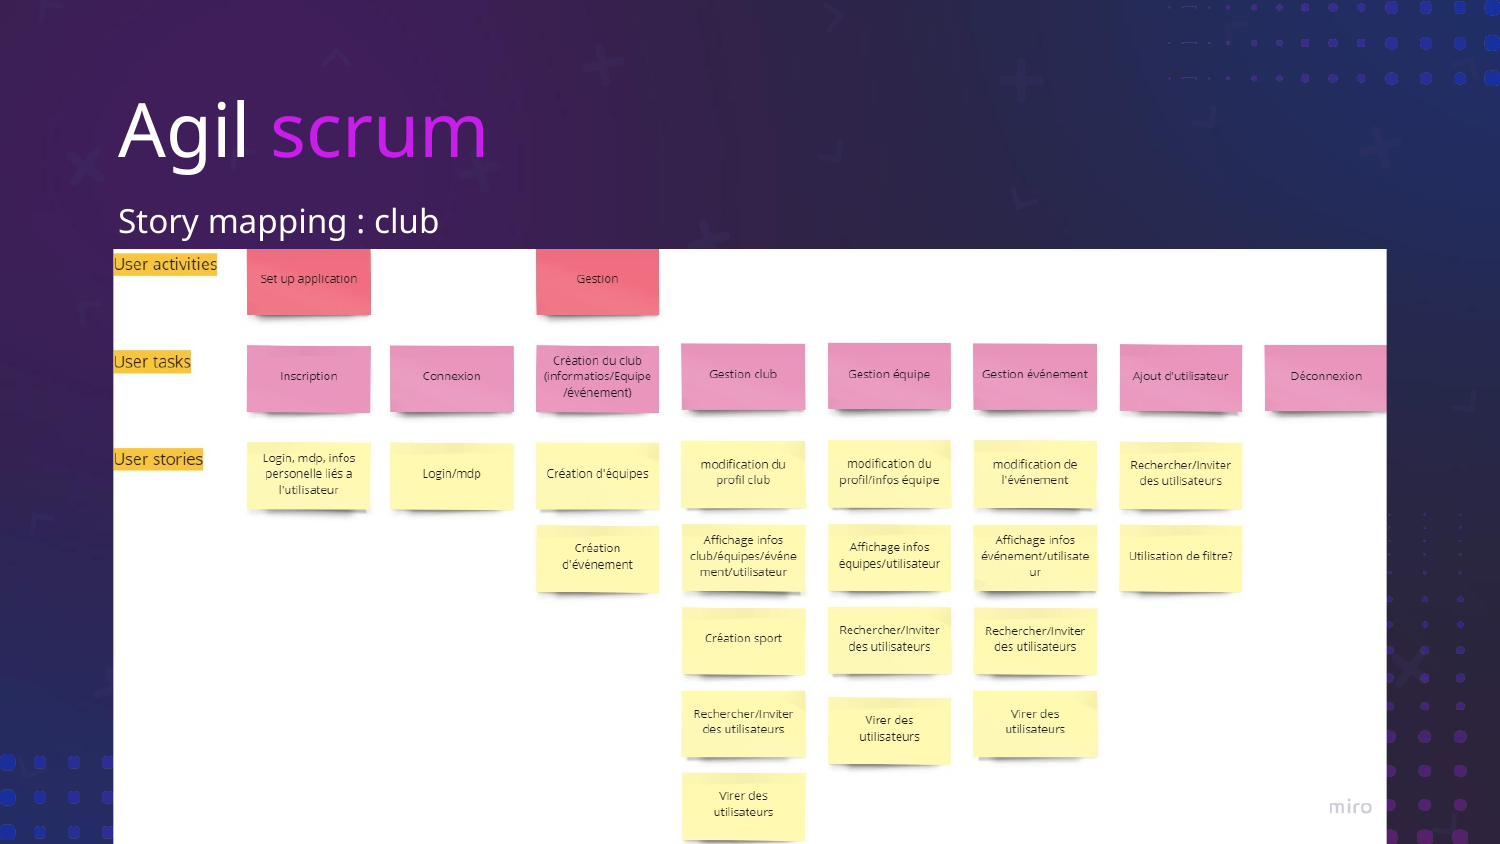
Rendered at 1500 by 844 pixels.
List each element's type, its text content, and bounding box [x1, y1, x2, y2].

text_box 04 [1453, 838, 1468, 844]
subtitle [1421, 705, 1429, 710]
text_box 04 [1417, 838, 1433, 844]
text_box 04 [1455, 830, 1468, 835]
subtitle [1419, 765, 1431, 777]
title Agil scrum [118, 88, 1382, 167]
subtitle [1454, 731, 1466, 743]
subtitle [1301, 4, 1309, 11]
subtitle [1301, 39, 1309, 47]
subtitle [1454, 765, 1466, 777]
text_box 04 [1418, 830, 1432, 835]
list Story mapping : club [118, 200, 1382, 247]
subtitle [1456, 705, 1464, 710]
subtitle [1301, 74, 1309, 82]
picture [0, 0, 1500, 844]
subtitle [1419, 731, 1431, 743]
